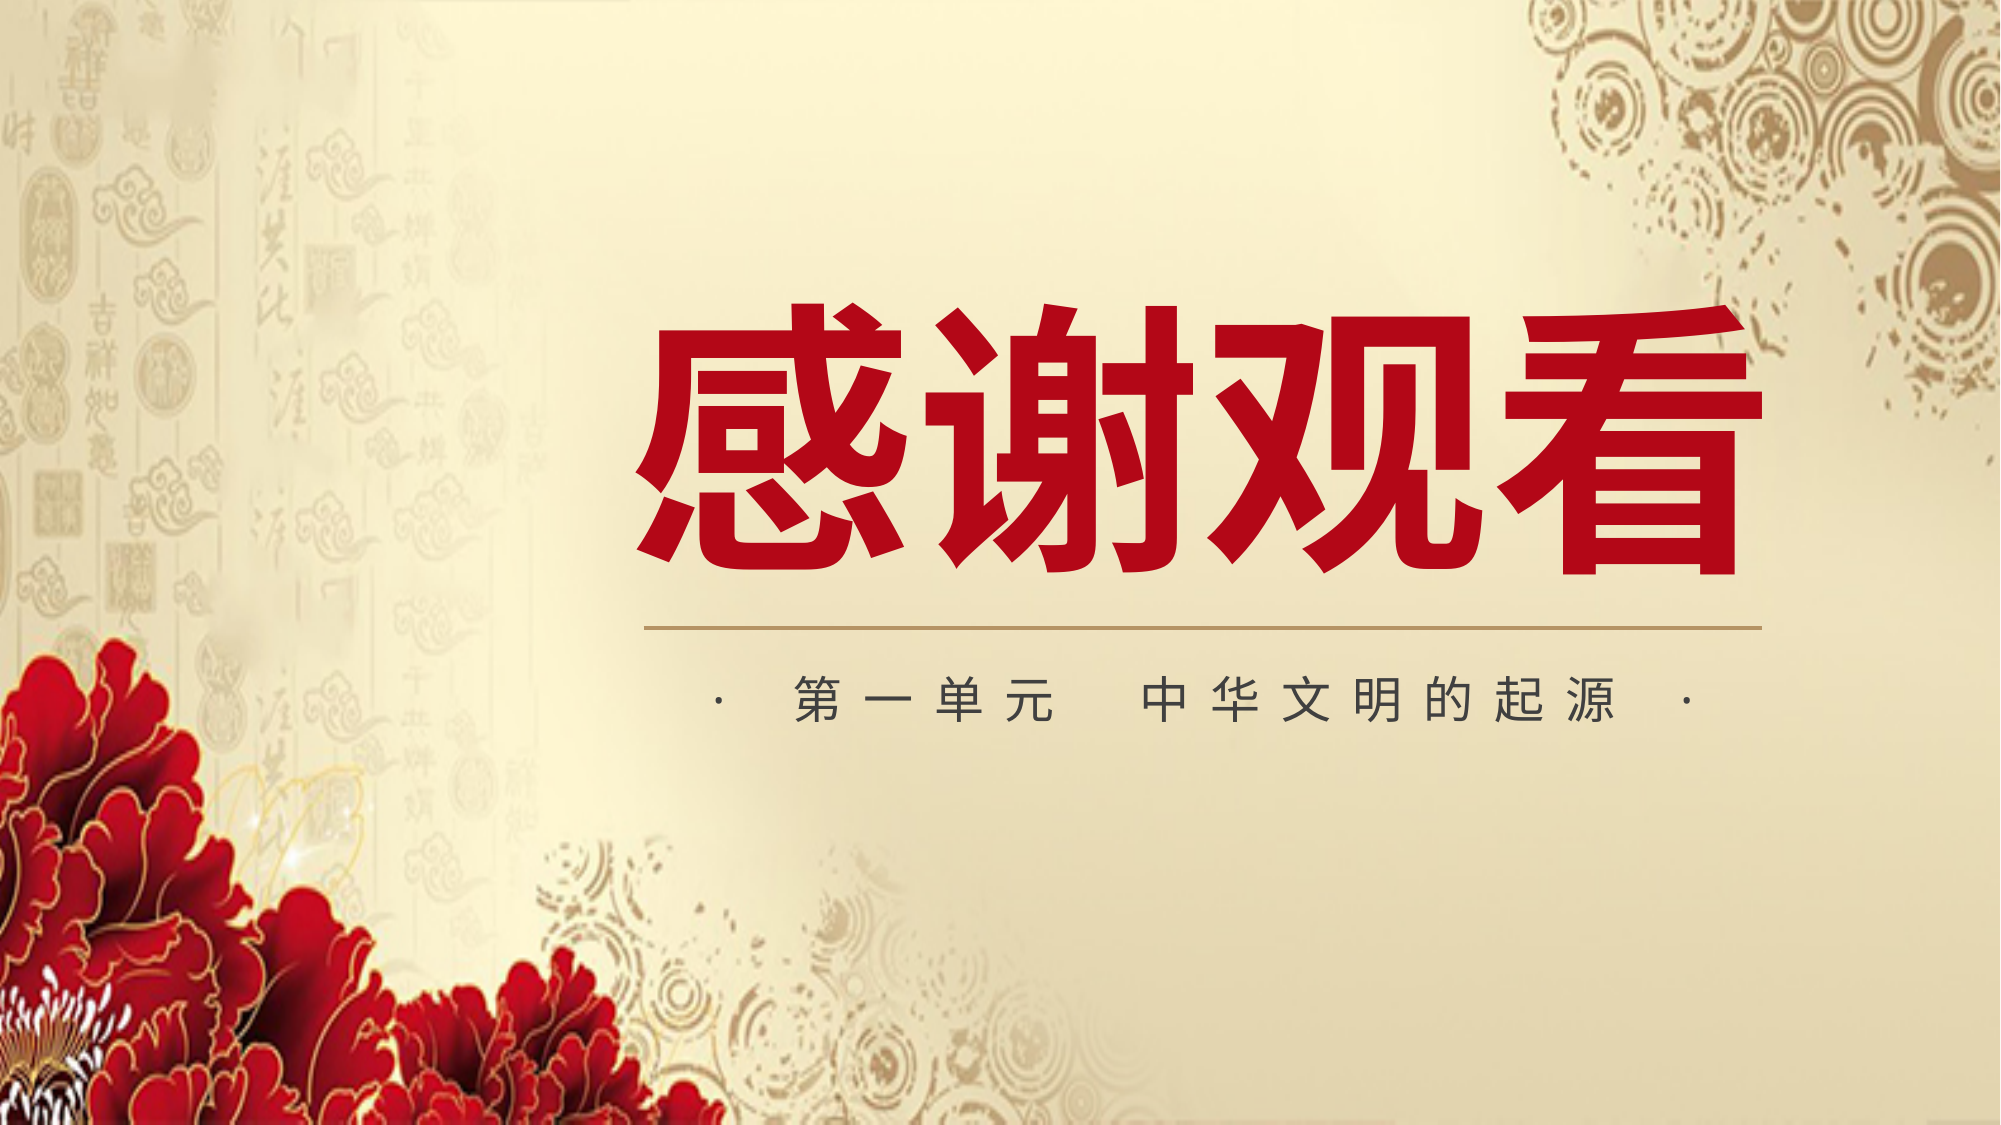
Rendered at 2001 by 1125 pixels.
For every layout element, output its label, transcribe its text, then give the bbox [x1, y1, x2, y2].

text_box · 第一单元 中华文明的起源 · [697, 661, 1709, 737]
text_box 感谢观看 [612, 253, 1793, 613]
picture [0, 0, 2001, 1125]
